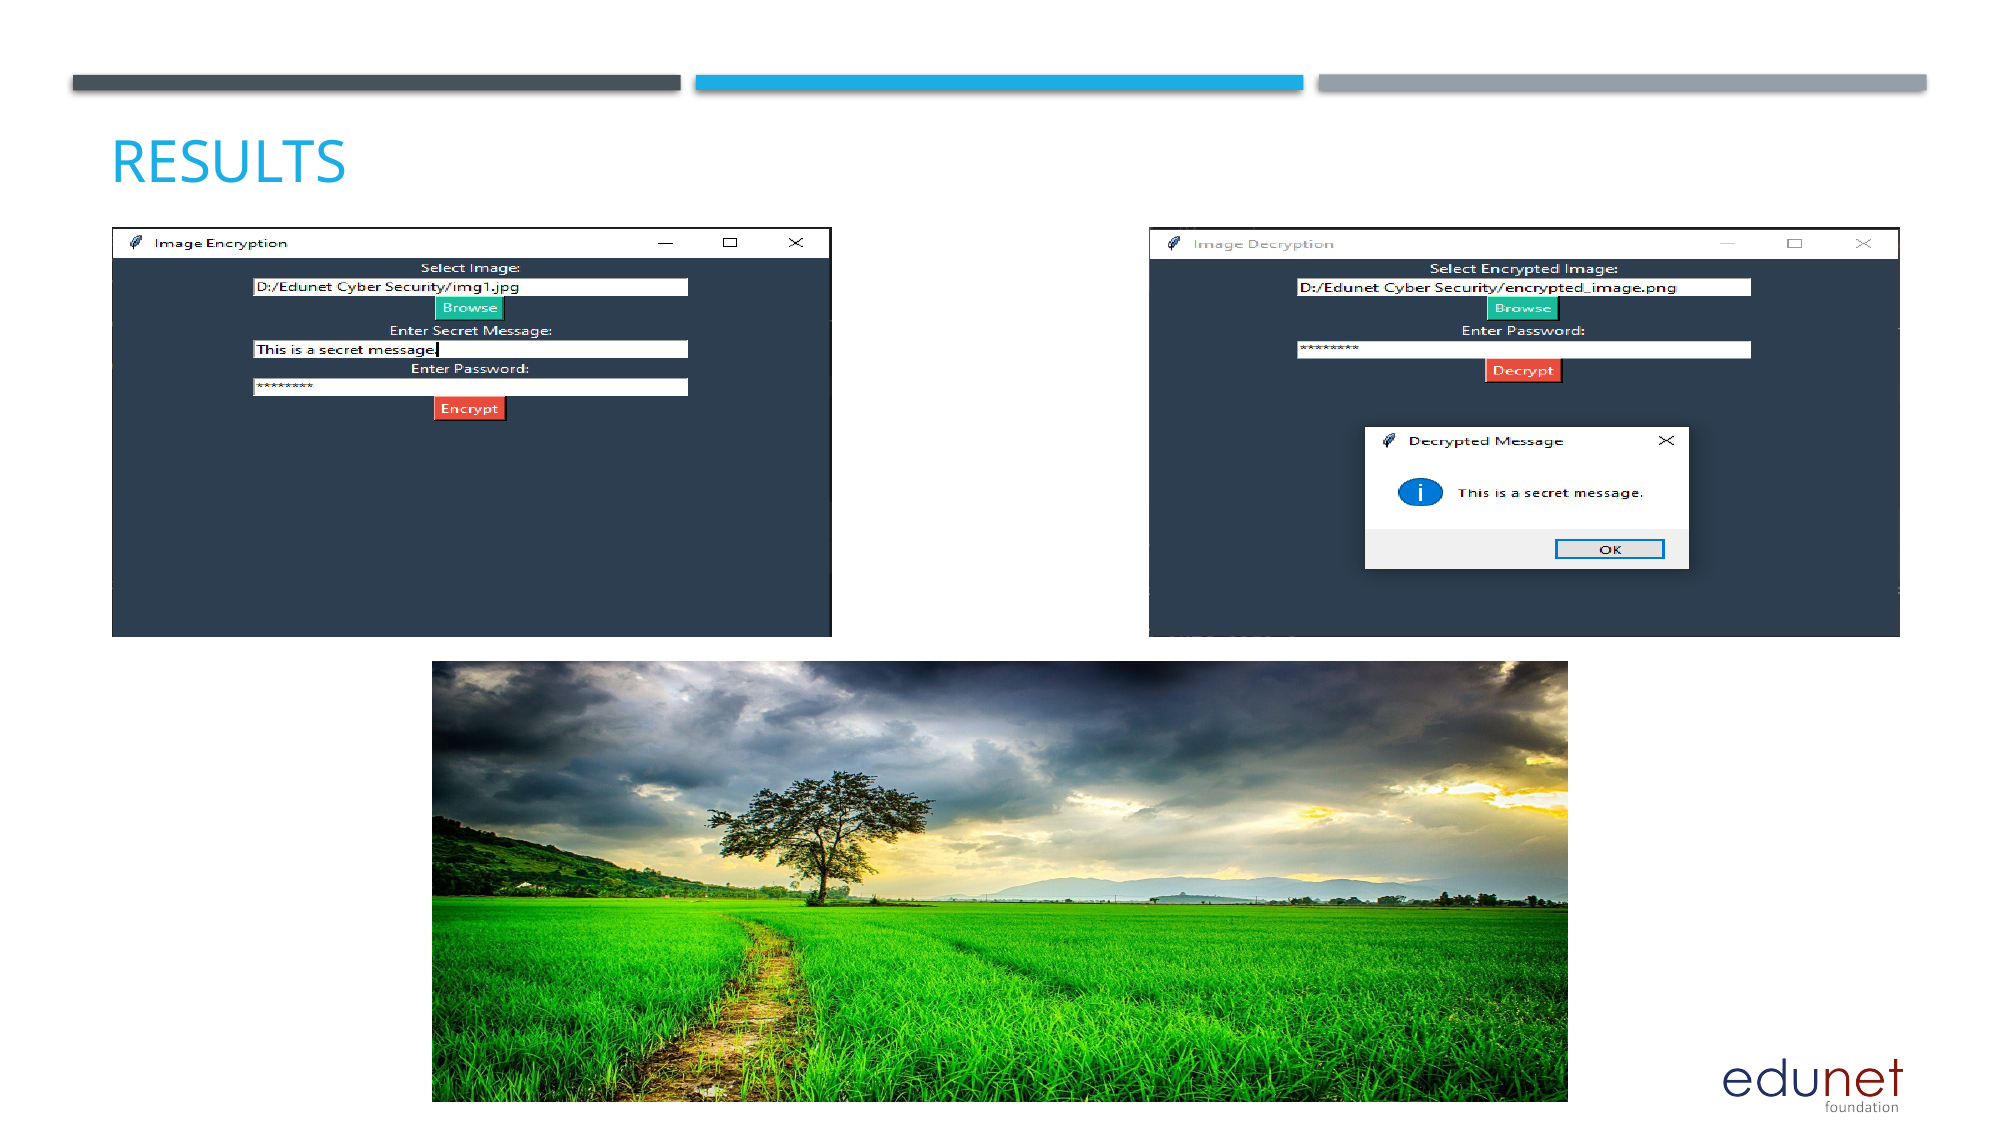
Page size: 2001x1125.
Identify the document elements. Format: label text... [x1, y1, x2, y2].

picture [432, 661, 1568, 1102]
title Results [95, 115, 1905, 203]
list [111, 227, 832, 637]
picture [1719, 1056, 1905, 1116]
picture [1149, 227, 1901, 637]
